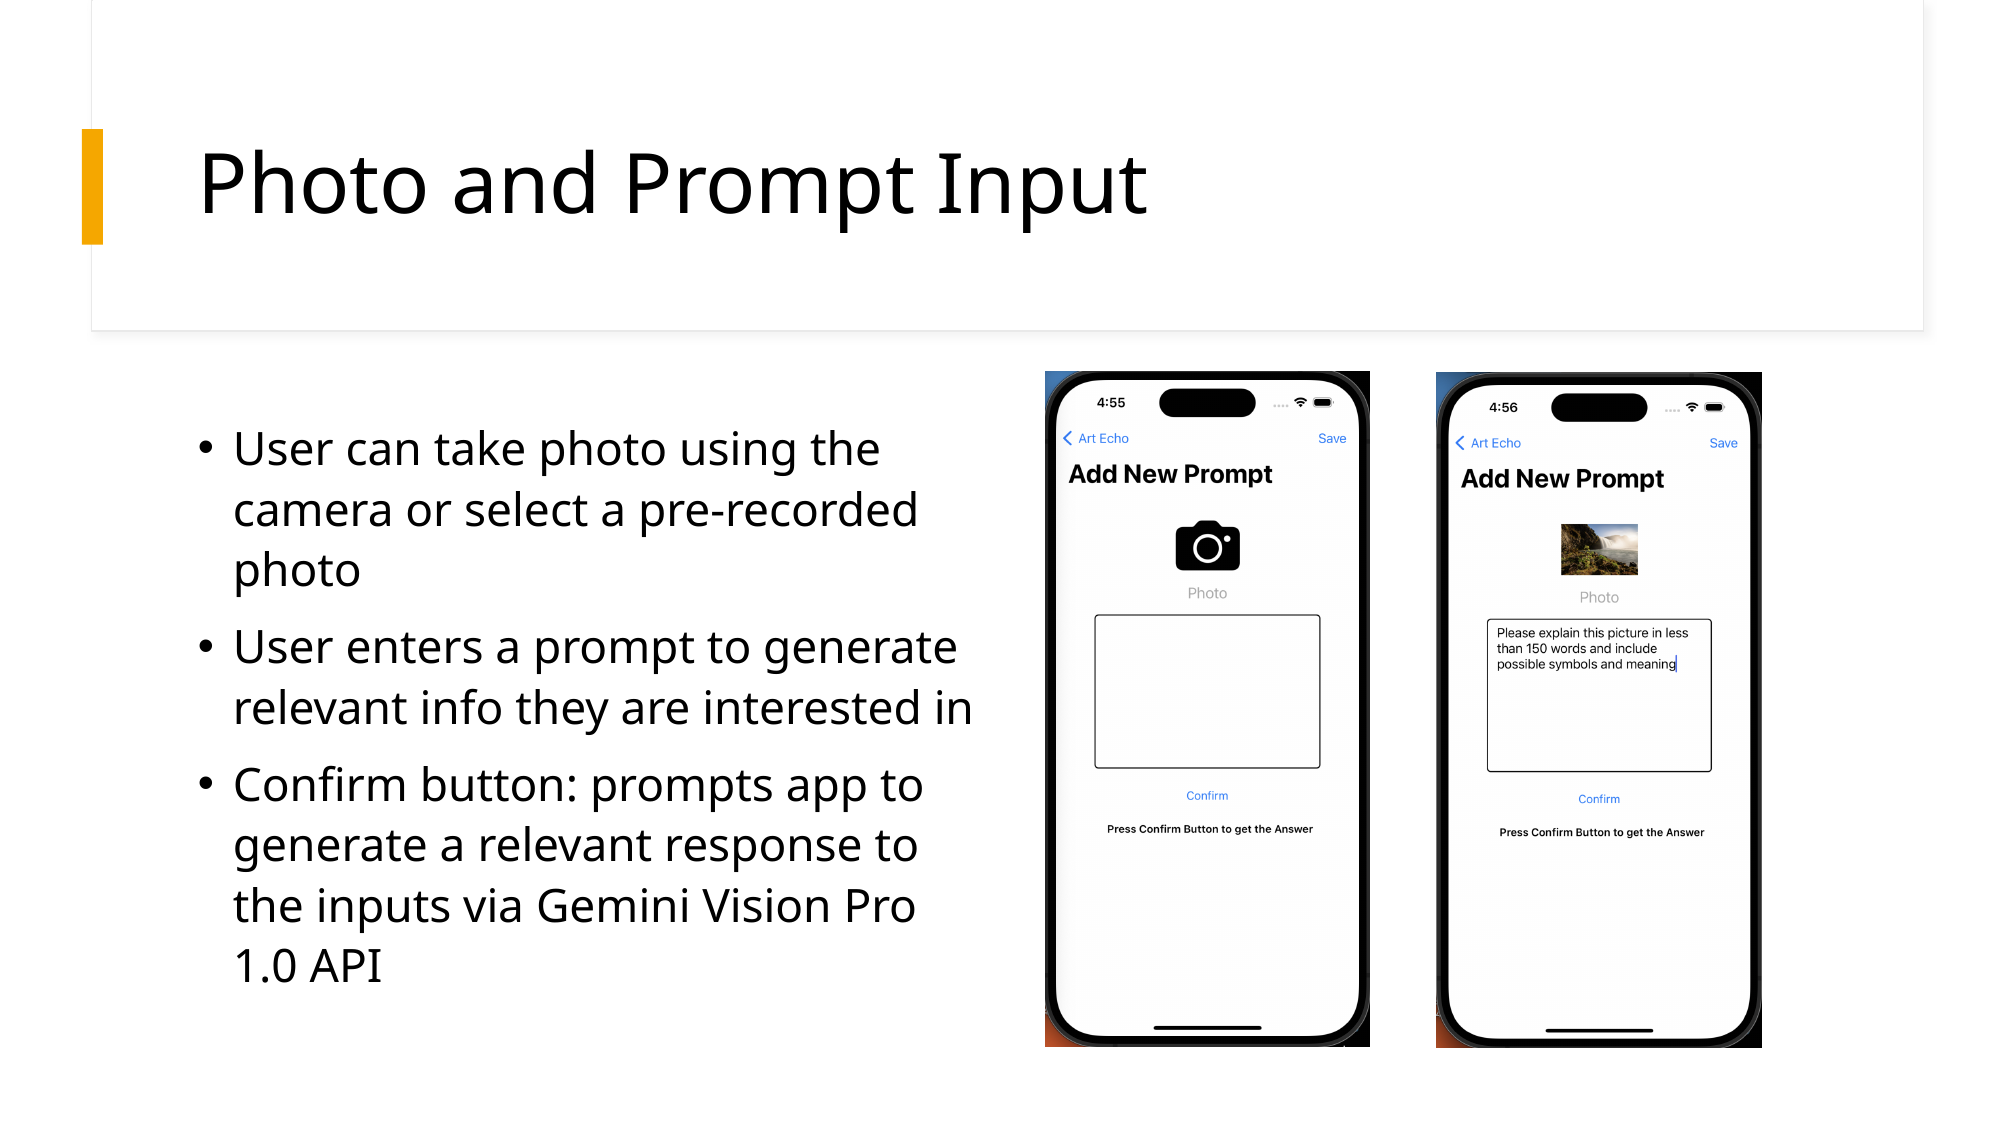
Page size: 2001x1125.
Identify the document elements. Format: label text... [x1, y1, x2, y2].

list User can take photo using the camera or select a pre-recorded photo User enters a prompt to generate relevant info they are interested in Confirm button: prompts app to generate a relevant response to the inputs via Gemini Vision Pro 1.0 API [183, 406, 993, 1013]
title Photo and Prompt Input [183, 90, 1851, 284]
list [1045, 371, 1370, 1047]
picture [1436, 372, 1762, 1048]
